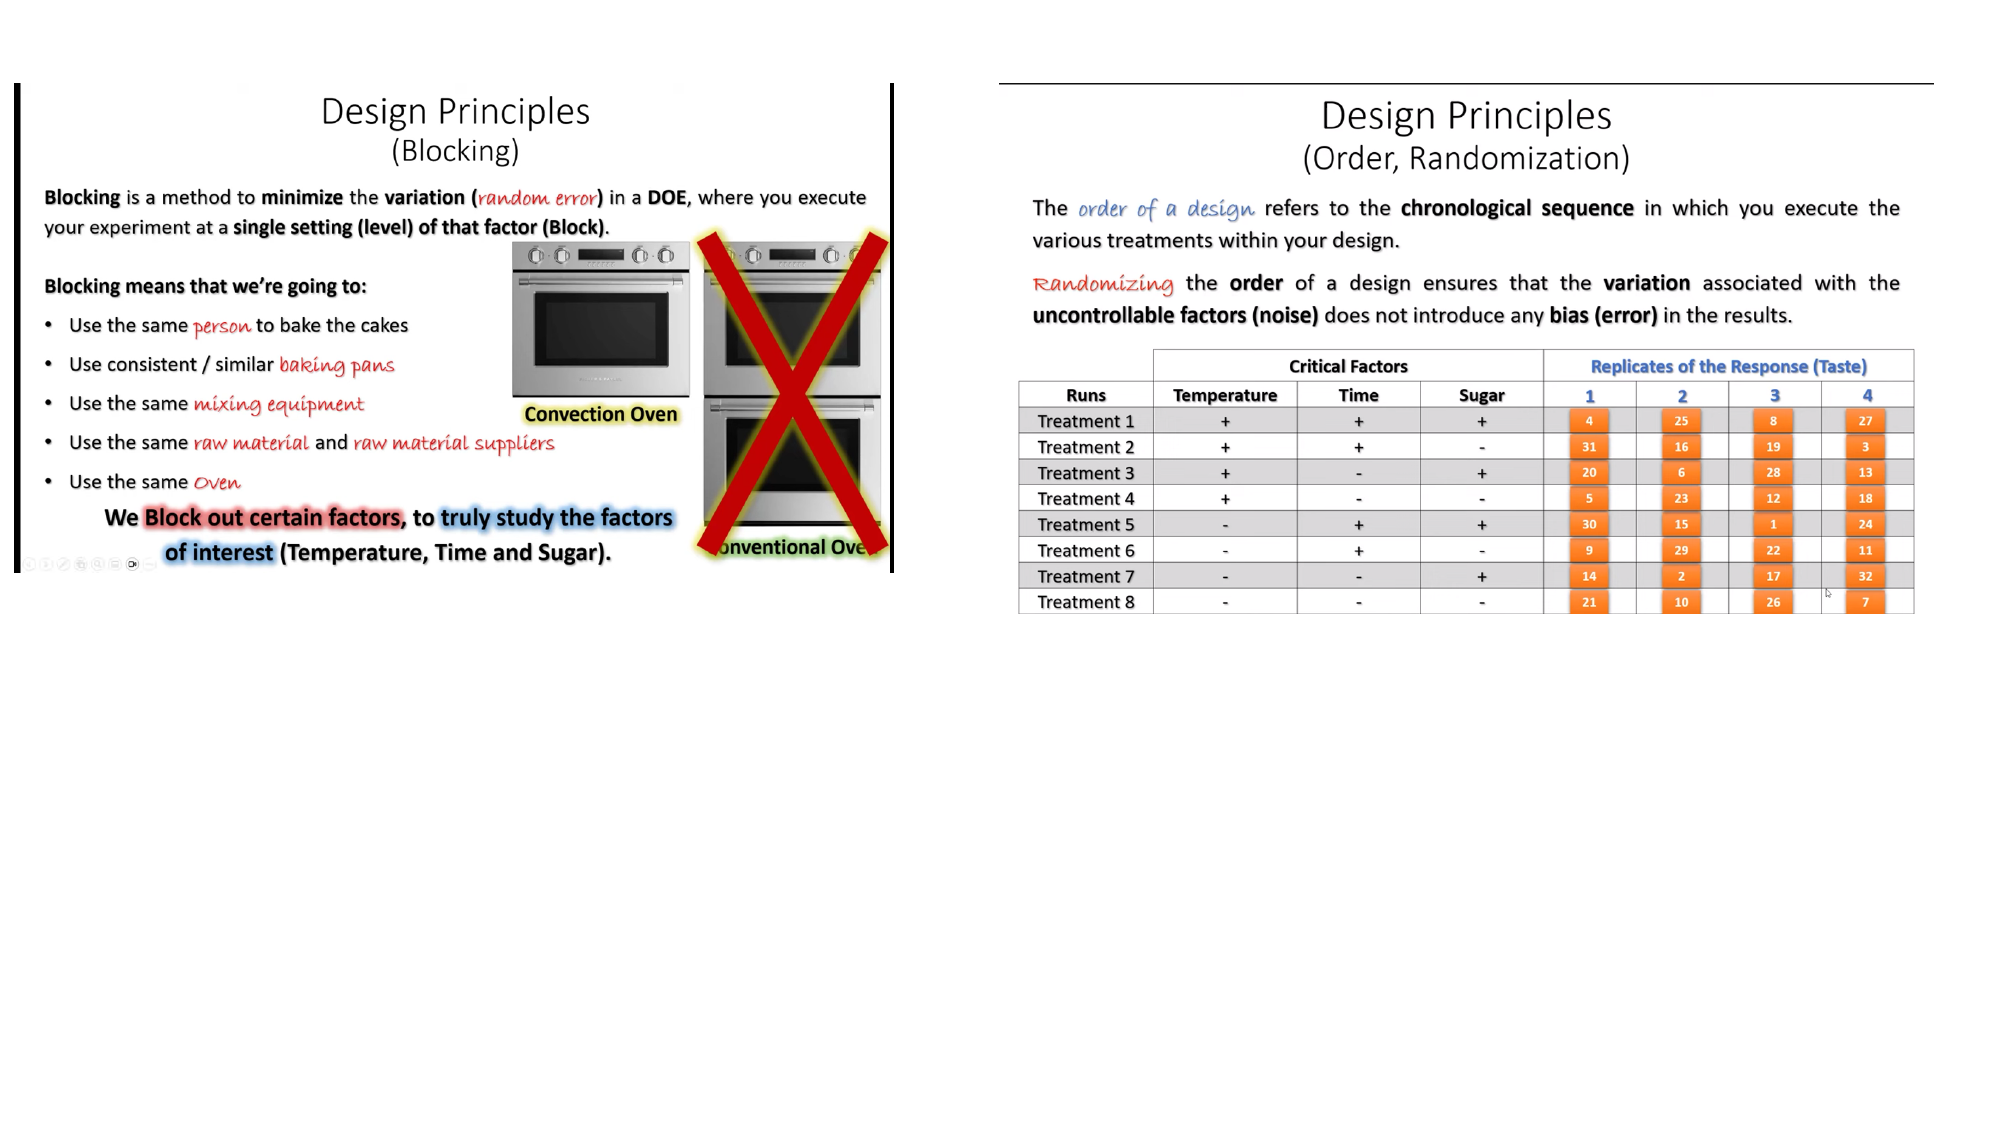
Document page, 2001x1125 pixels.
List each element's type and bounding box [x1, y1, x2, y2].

picture [999, 83, 1934, 618]
picture [13, 83, 895, 579]
